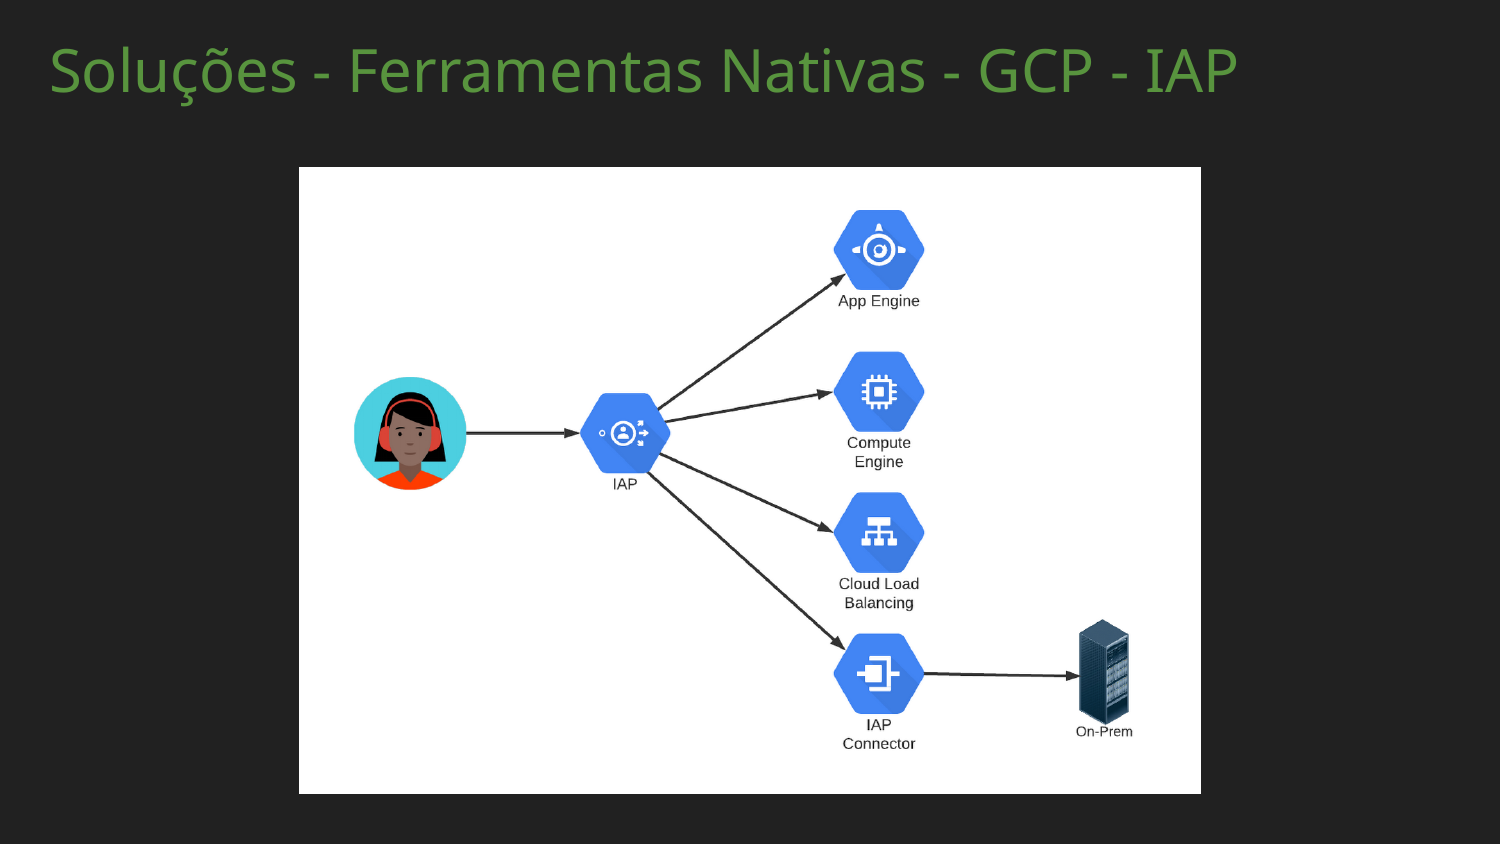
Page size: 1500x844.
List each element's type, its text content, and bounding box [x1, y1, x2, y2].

title Soluções - Ferramentas Nativas - GCP - IAP [34, 17, 1432, 168]
picture [299, 167, 1201, 794]
